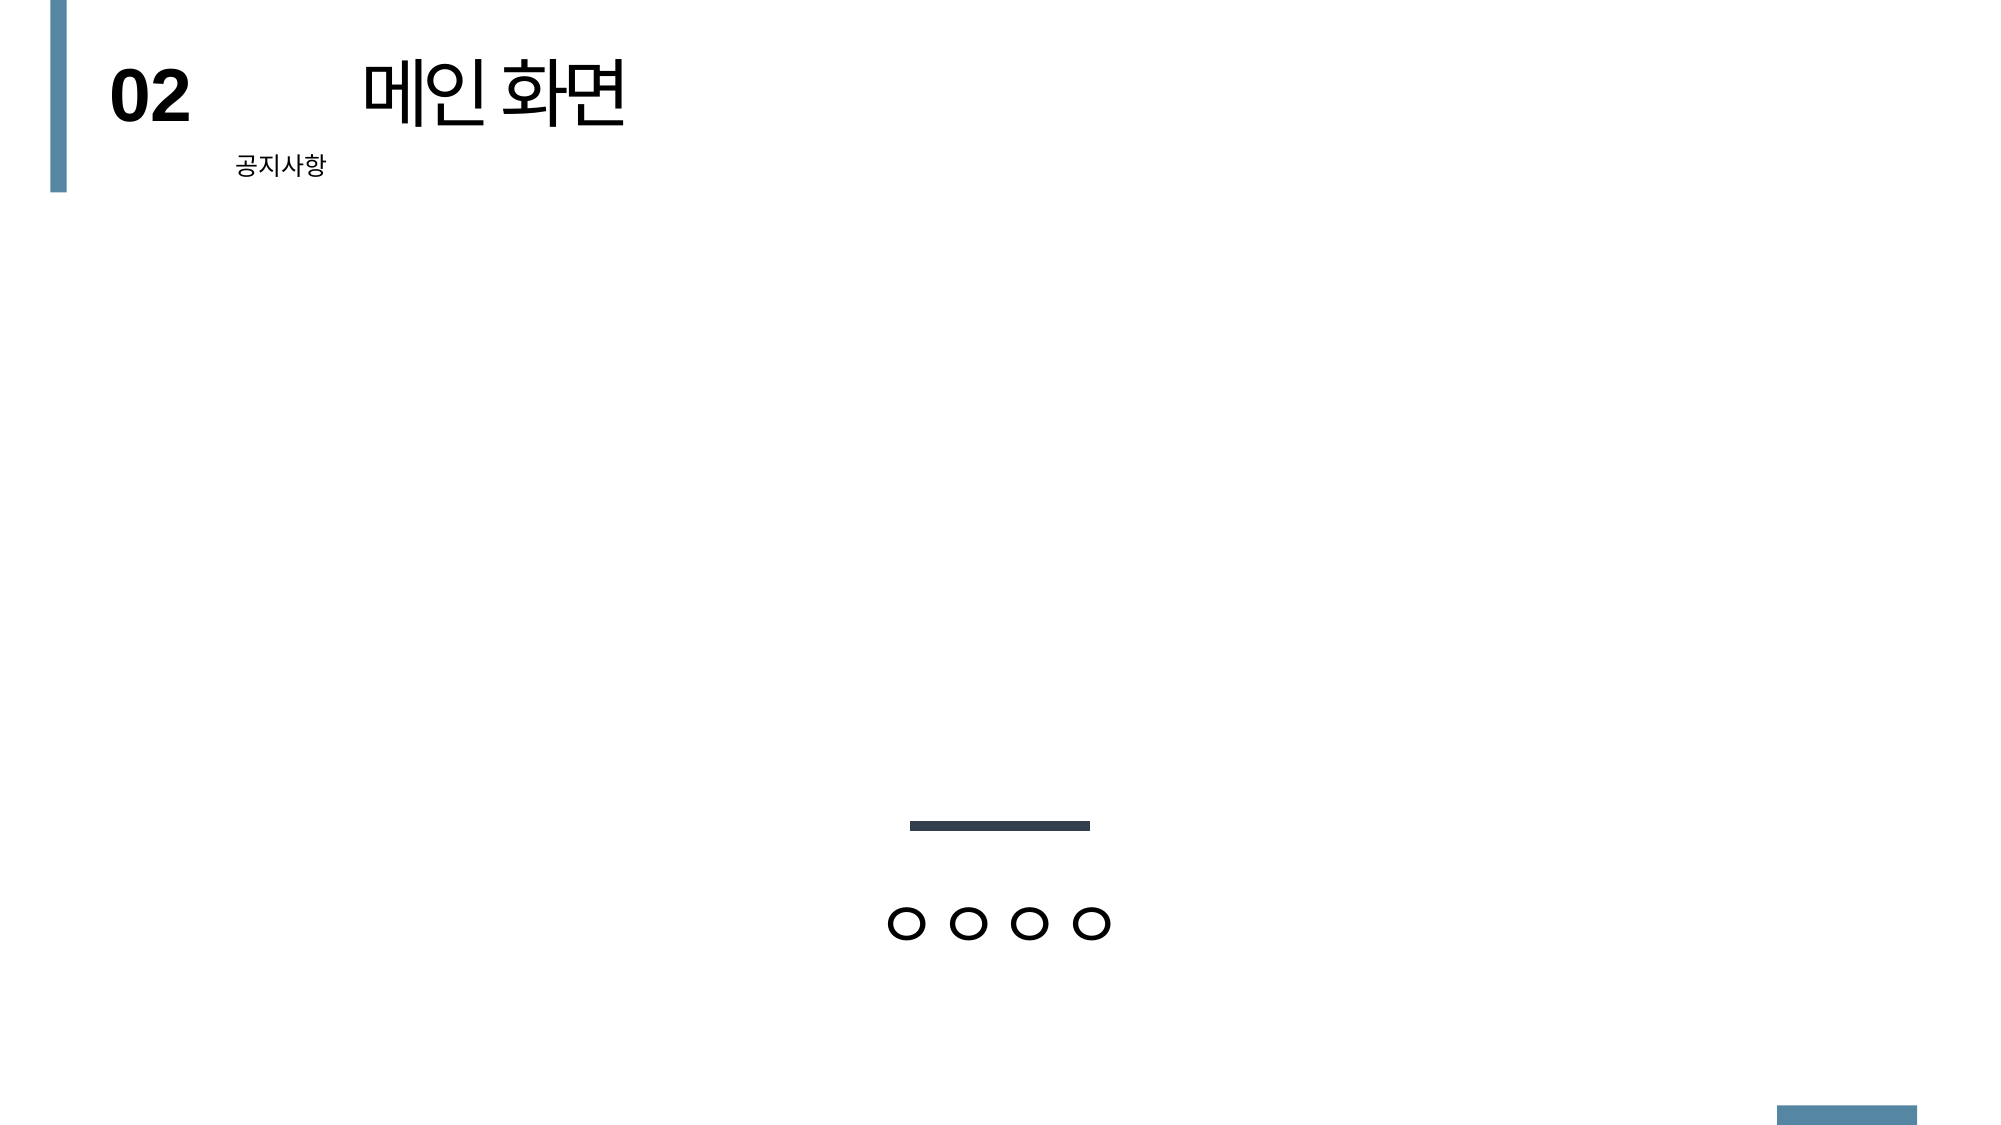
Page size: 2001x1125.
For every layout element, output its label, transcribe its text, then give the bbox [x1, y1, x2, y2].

text_box 02 [94, 39, 208, 144]
text_box [1776, 1104, 1918, 1125]
text_box [49, 0, 68, 193]
text_box 메인 화면 [345, 39, 647, 144]
text_box ㅇㅇㅇㅇ [862, 875, 1138, 971]
text_box 공지사항 [220, 143, 344, 189]
